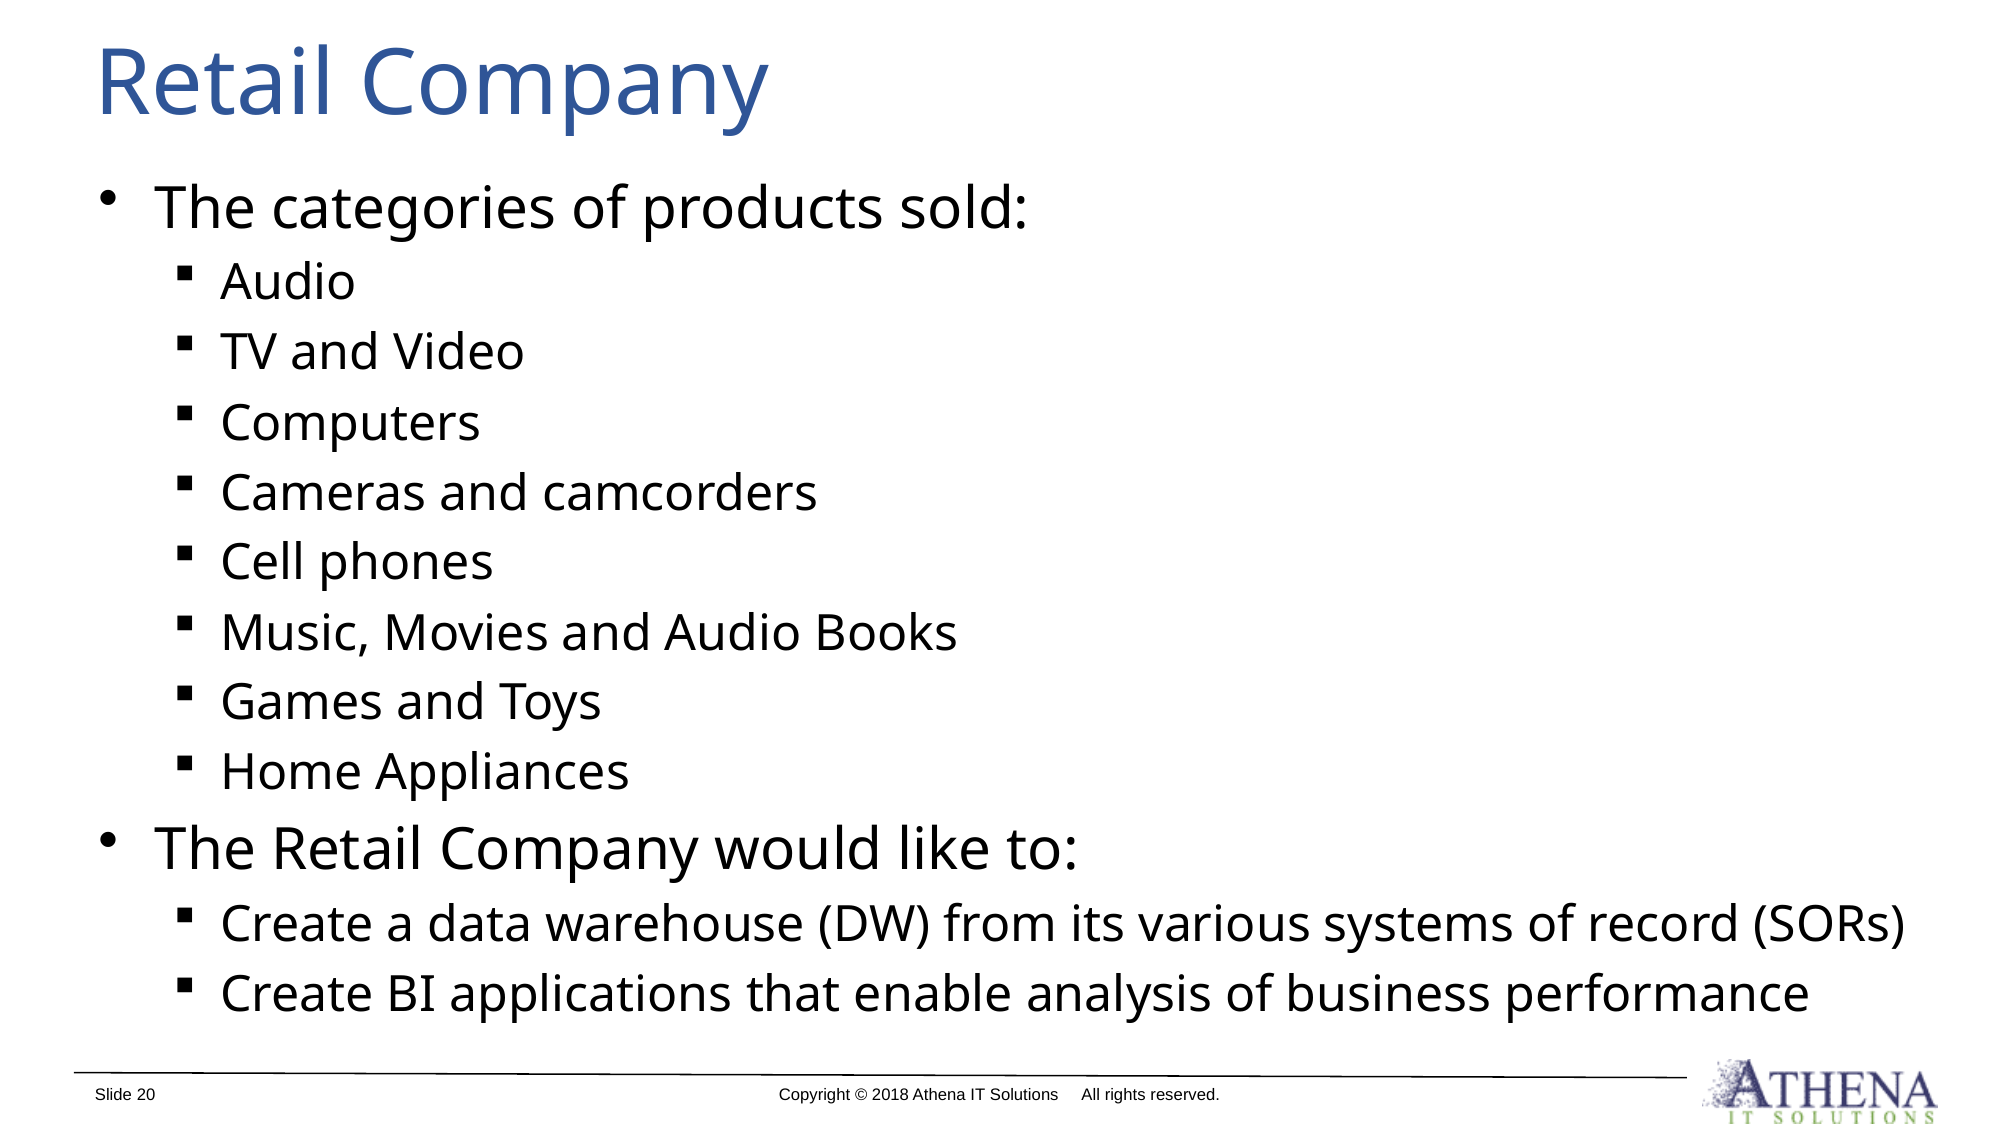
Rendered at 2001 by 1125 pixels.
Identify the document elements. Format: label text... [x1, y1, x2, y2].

list The categories of products sold: Audio TV and Video Computers Cameras and camcorders Cell phones Music, Movies and Audio Books Games and Toys Home Appliances The Retail Company would like to: Create a data warehouse (DW) from its various systems of record (SORs) Create BI applications that enable analysis of business performance [83, 162, 1938, 1050]
title Retail Company [79, 20, 1938, 135]
slide_number Slide 20 [79, 1077, 336, 1110]
footer Copyright © 2018 Athena IT Solutions All rights reserved. [662, 1077, 1338, 1110]
picture [1702, 1059, 1938, 1124]
